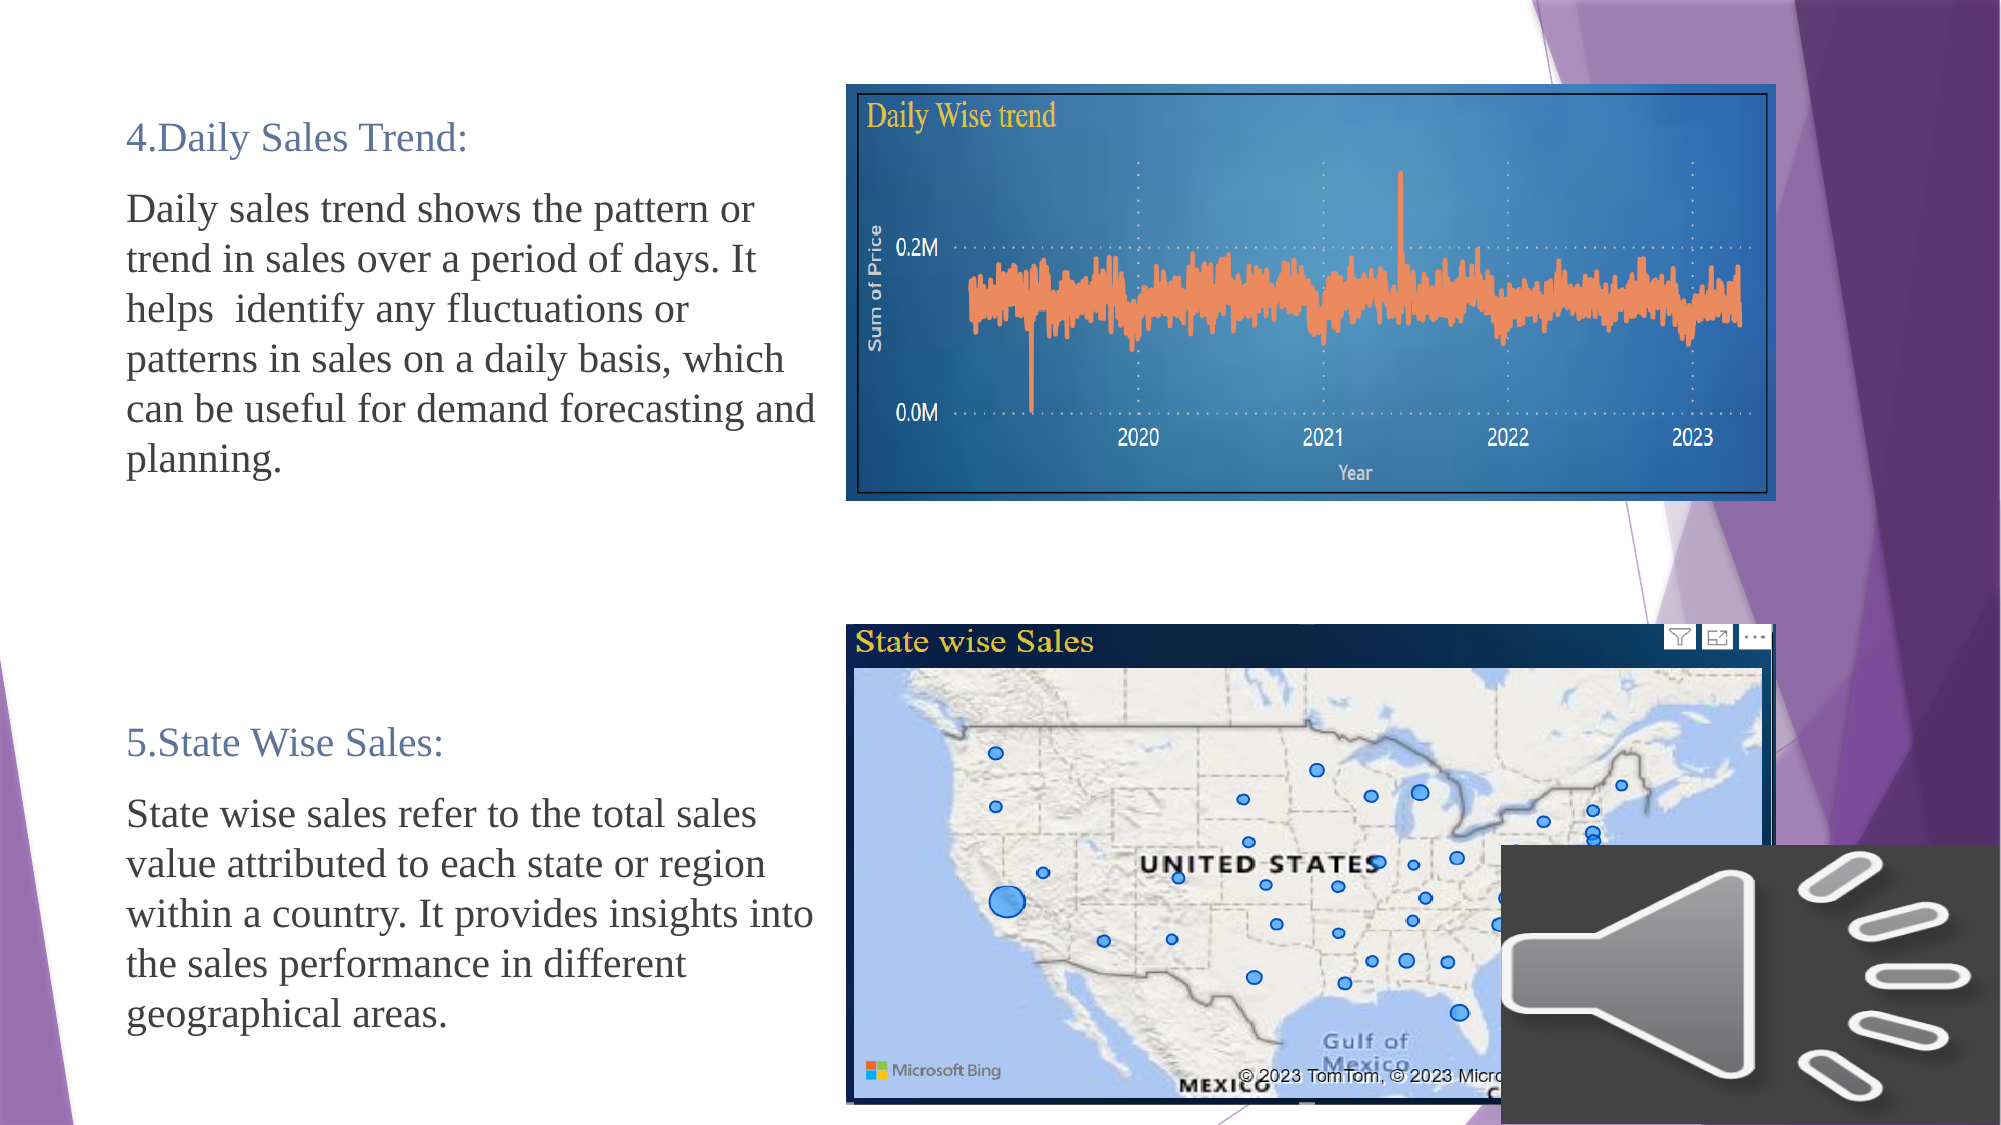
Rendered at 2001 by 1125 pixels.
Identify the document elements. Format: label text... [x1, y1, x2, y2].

picture [845, 83, 1776, 502]
picture [845, 623, 2000, 1125]
list 4.Daily Sales Trend: Daily sales trend shows the pattern or trend in sales over a period of days. It helps identify any fluctuations or patterns in sales on a daily basis, which can be useful for demand forecasting and planning. 5.State Wise Sales: State wise sales refer to the total sales value attributed to each state or region within a country. It provides insights into the sales performance in different geographical areas. [111, 102, 847, 1098]
